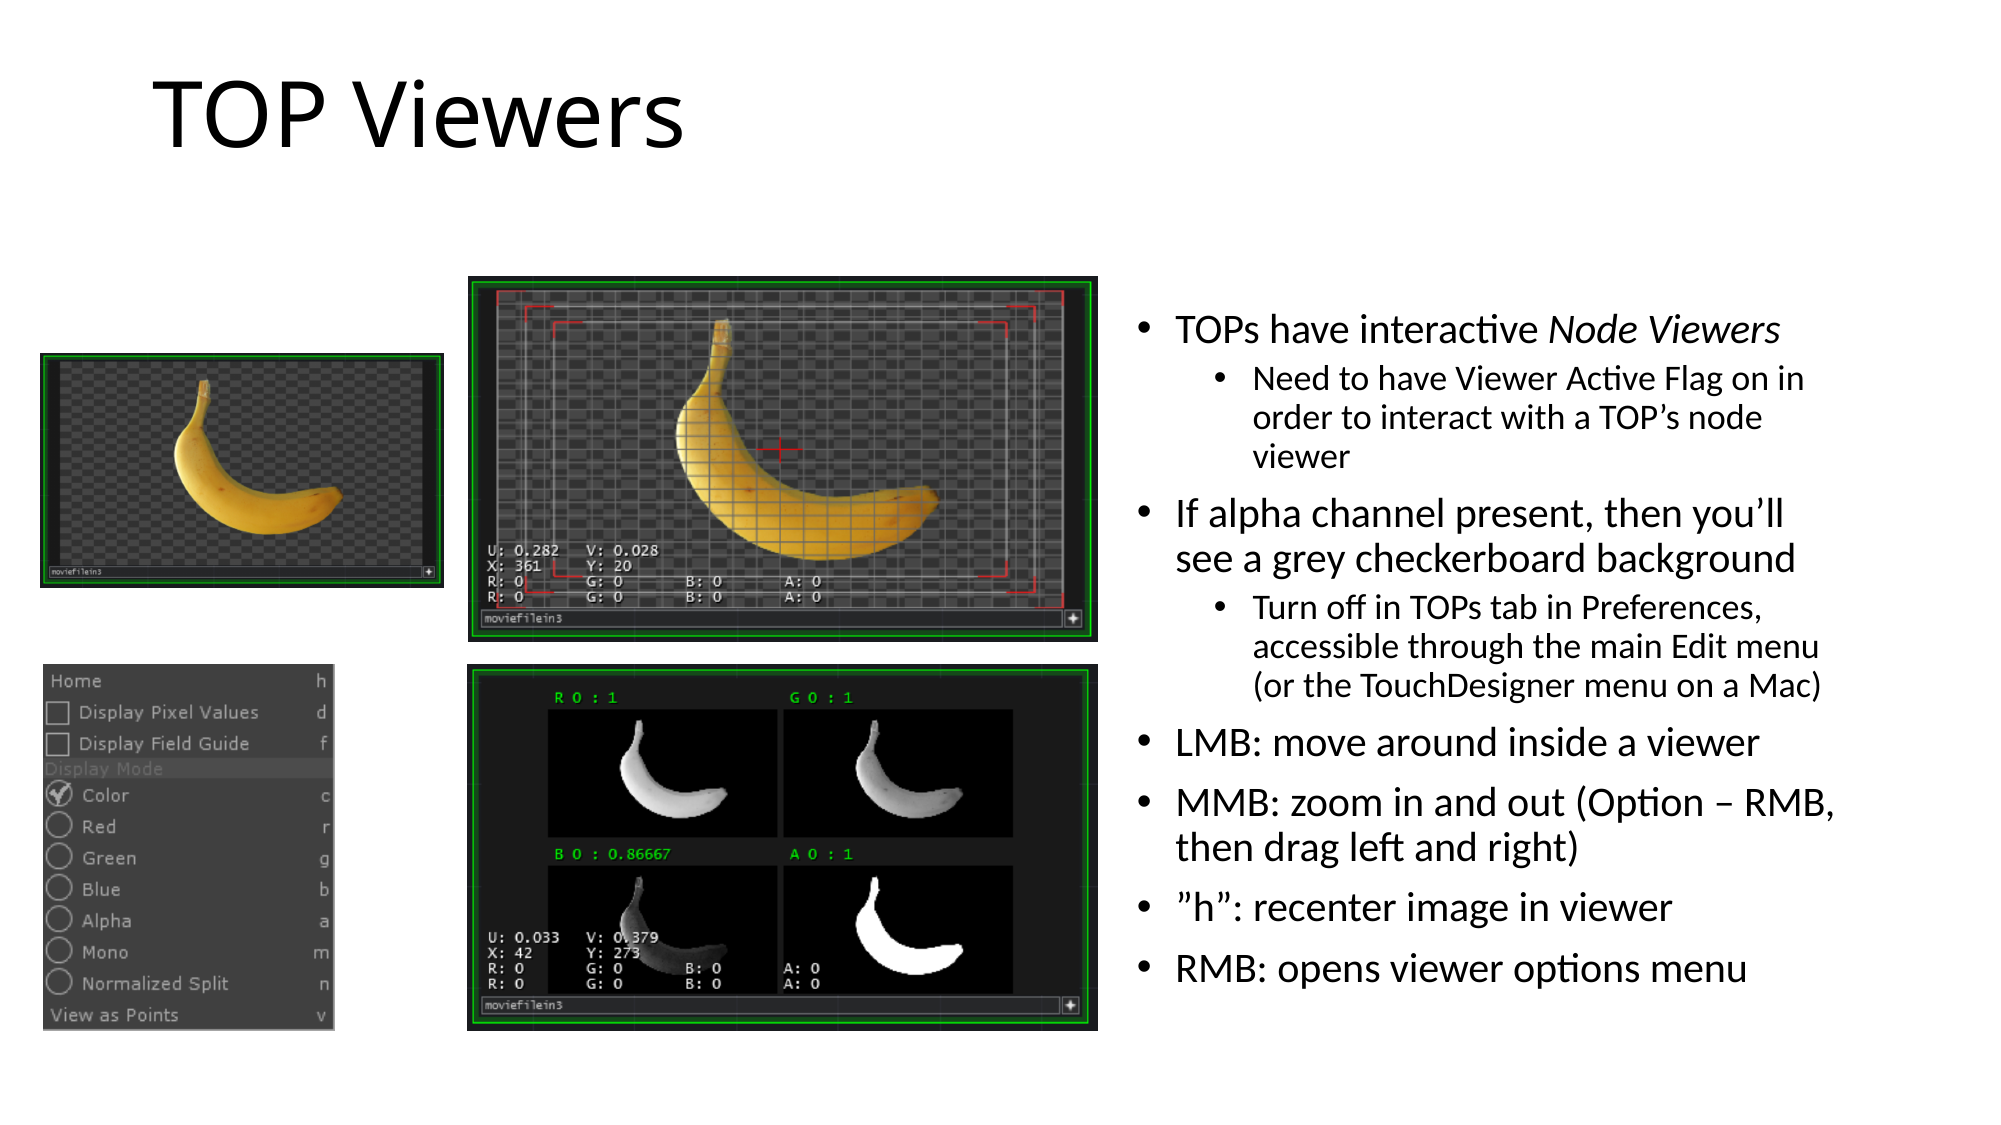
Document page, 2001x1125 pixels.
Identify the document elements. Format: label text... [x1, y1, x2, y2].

picture [43, 664, 335, 1031]
list TOPs have interactive Node Viewers Need to have Viewer Active Flag on in order to interact with a TOP’s node viewer If alpha channel present, then you’ll see a grey checkerboard background Turn off in TOPs tab in Preferences, accessible through the main Edit menu (or the TouchDesigner menu on a Mac) LMB: move around inside a viewer MMB: zoom in and out (Option – RMB, then drag left and right) ”h”: recenter image in viewer RMB: opens viewer options menu [1121, 299, 1863, 1014]
picture [40, 353, 444, 588]
picture [467, 664, 1098, 1031]
picture [468, 276, 1098, 642]
title TOP Viewers [137, 59, 1863, 177]
